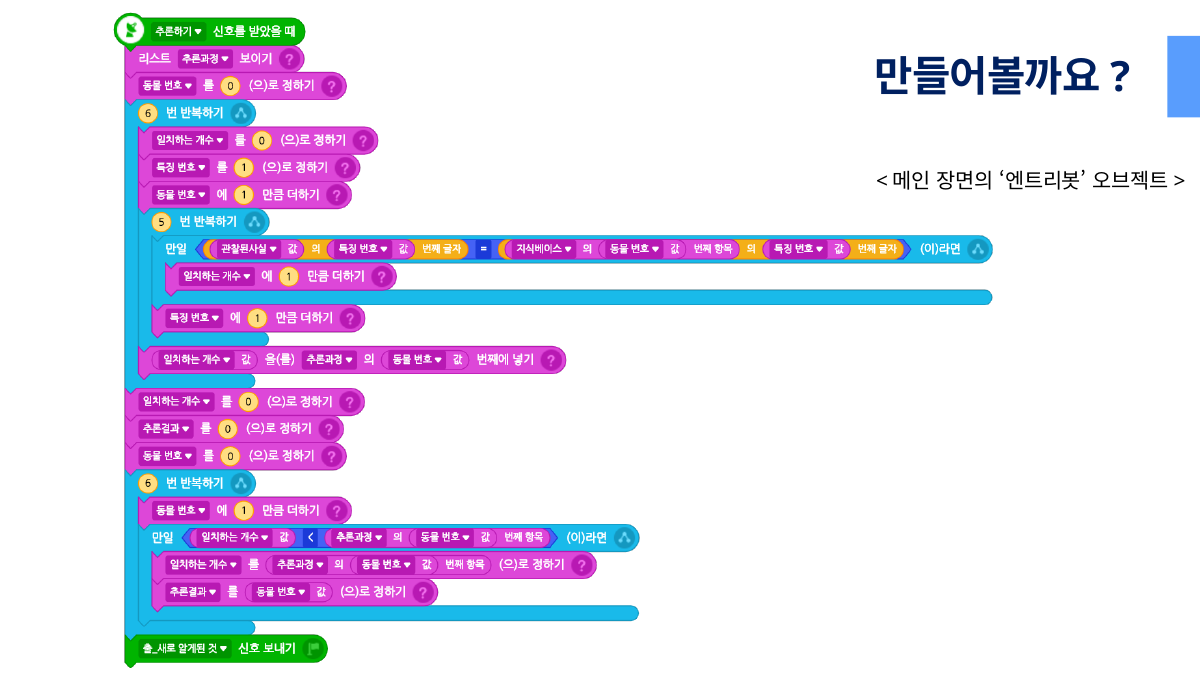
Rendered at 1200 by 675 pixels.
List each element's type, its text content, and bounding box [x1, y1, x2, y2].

text_box 만들어볼까요? [1004, 42, 1149, 108]
text_box [1166, 35, 1200, 118]
text_box <메인 장면의 ‘엔트리봇’ 오브젝트> [1004, 160, 1200, 201]
picture [113, 10, 1004, 668]
